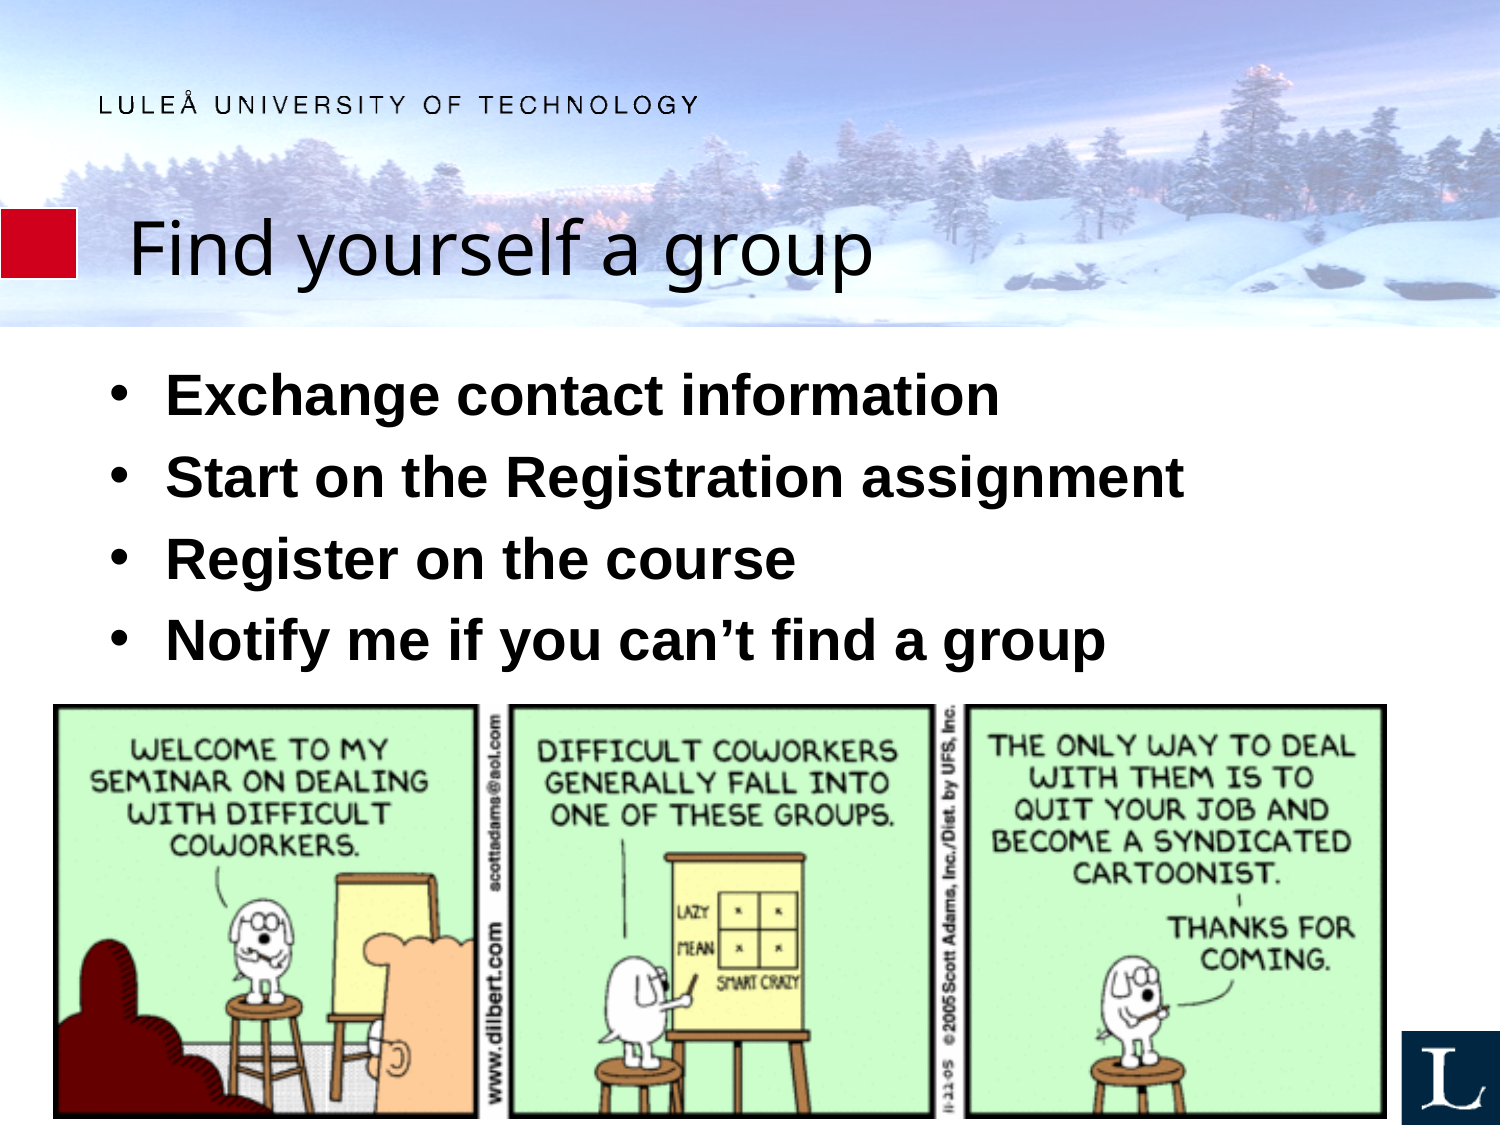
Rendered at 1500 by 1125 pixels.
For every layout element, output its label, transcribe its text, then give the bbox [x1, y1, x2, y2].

picture [1399, 1031, 1500, 1125]
picture [52, 703, 1387, 1119]
list Exchange contact information Start on the Registration assignment Register on the course Notify me if you can’t find a group [94, 350, 1412, 975]
picture [100, 90, 697, 114]
title Find yourself a group [111, 160, 1412, 330]
slide_number 52 [1387, 1046, 1396, 1125]
